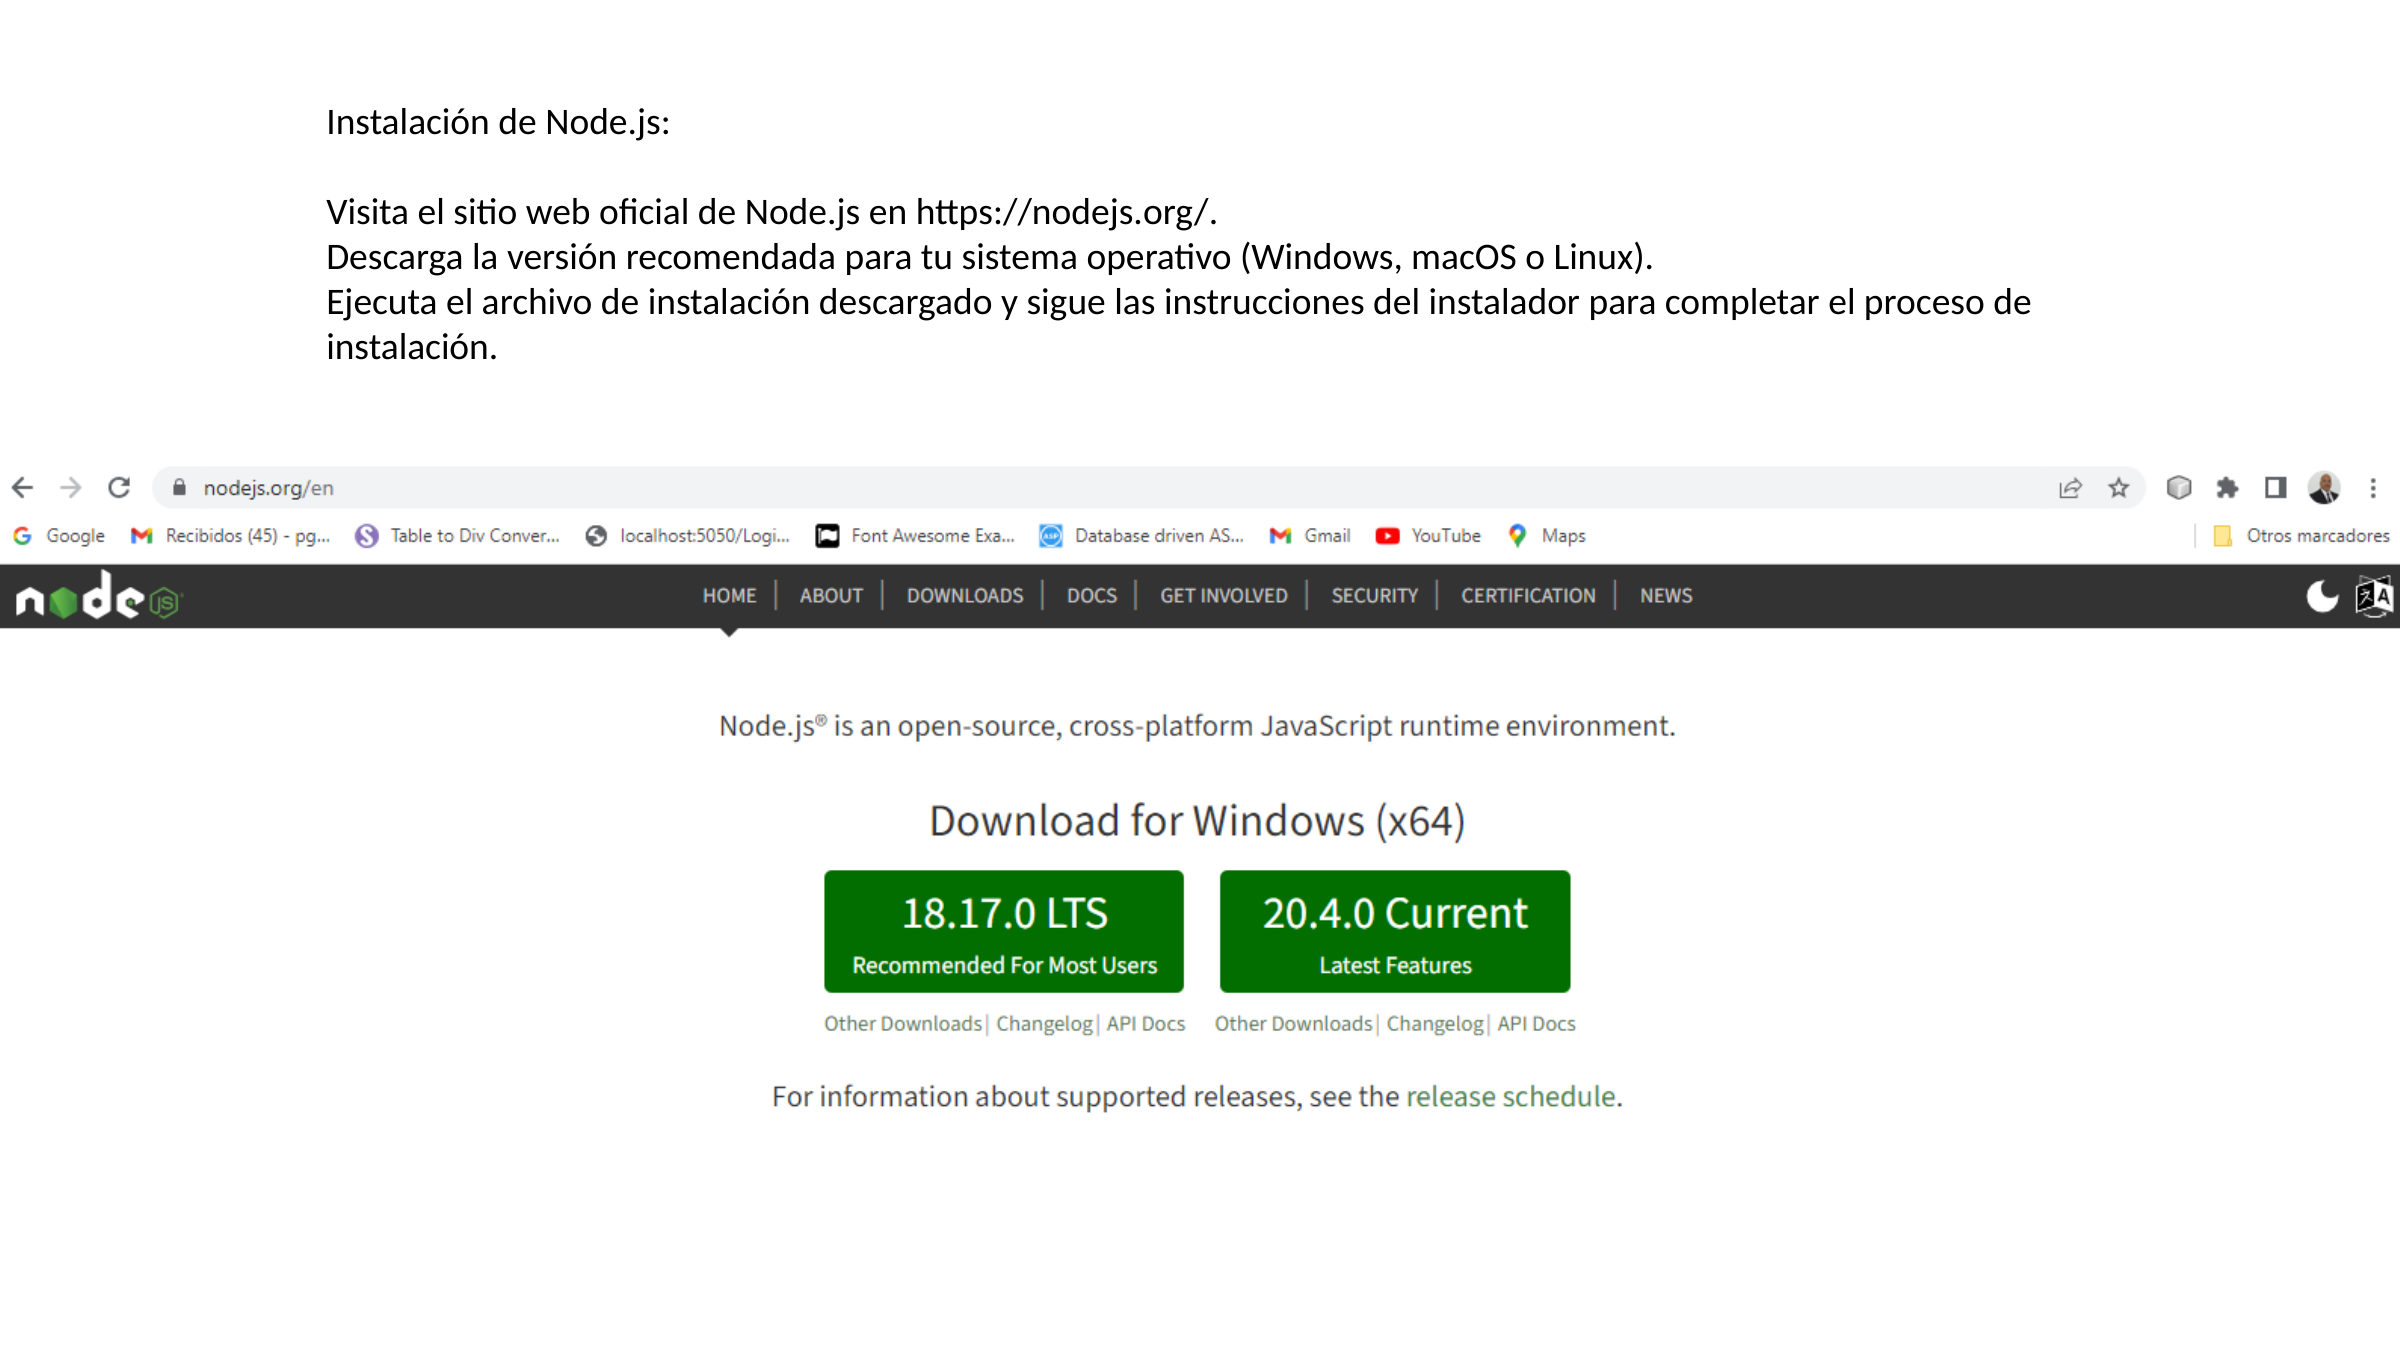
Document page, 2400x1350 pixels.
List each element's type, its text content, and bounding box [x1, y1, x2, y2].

text_box Instalación de Node.js: Visita el sitio web oficial de Node.js en https://nodejs.org/. Descarga la versión recomendada para tu sistema operativo (Windows, macOS o Linux). Ejecuta el archivo de instalación descargado y sigue las instrucciones del instalador para completar el proceso de instalación. [311, 89, 2176, 375]
picture [0, 462, 2400, 1217]
